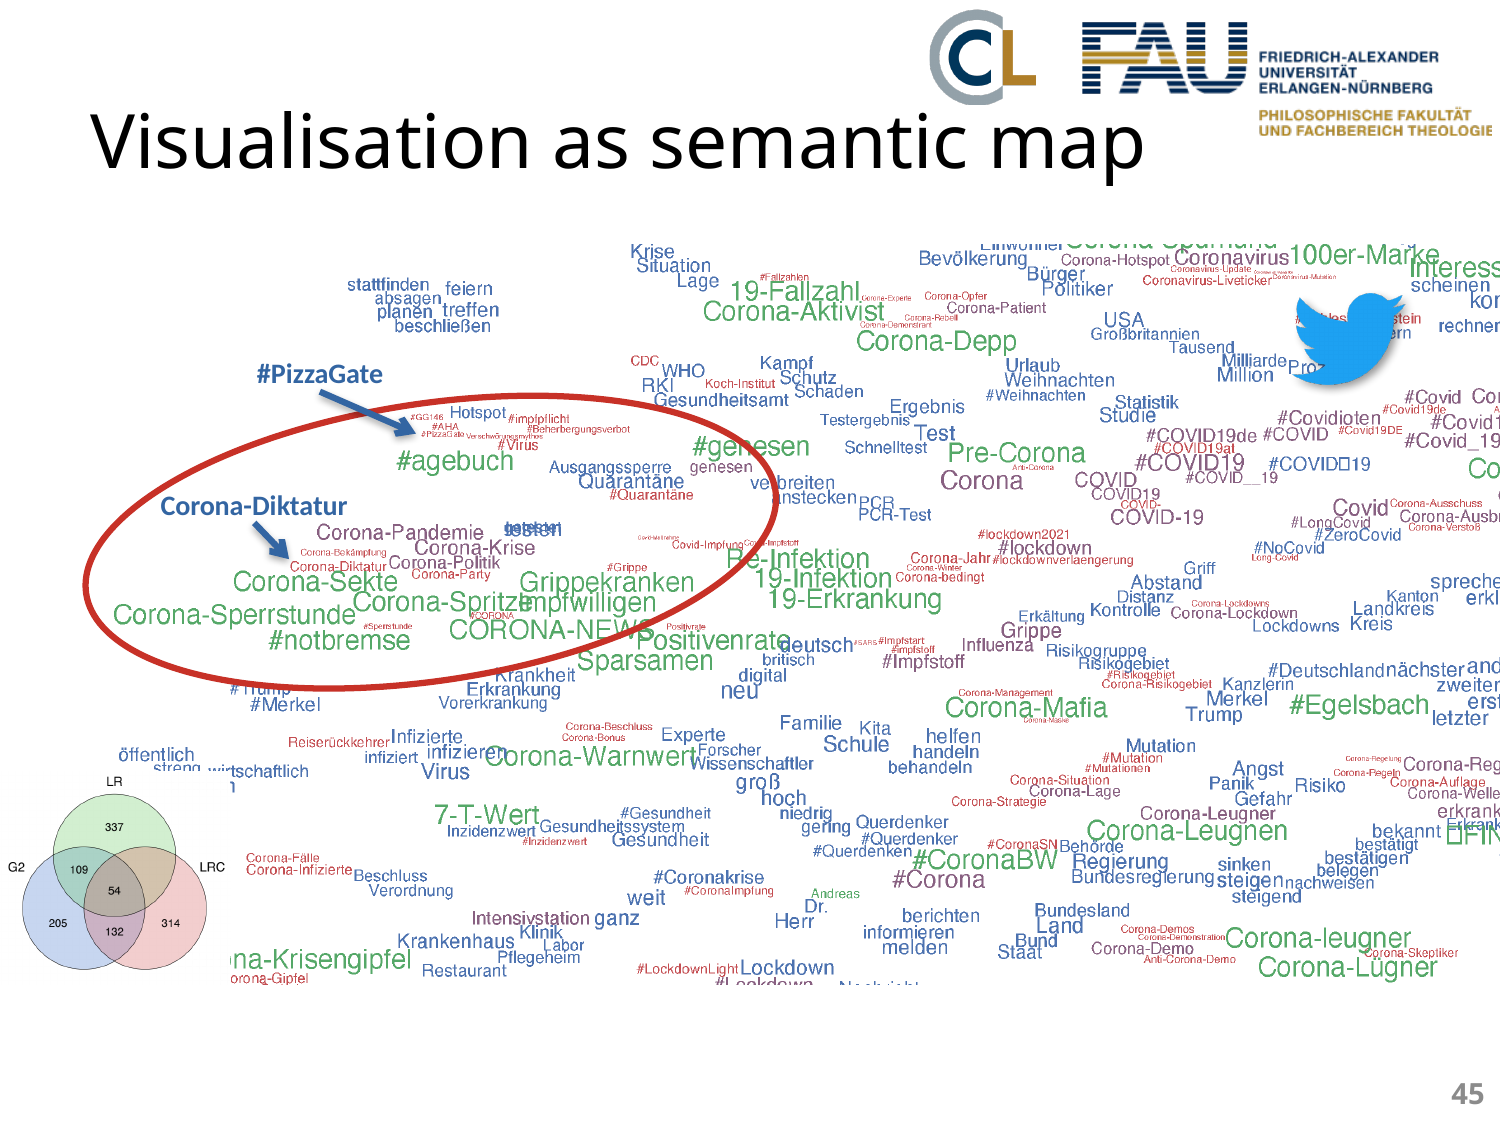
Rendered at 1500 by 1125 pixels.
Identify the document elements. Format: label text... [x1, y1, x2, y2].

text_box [136, 484, 372, 560]
picture [0, 244, 1500, 985]
title Visualisation as semantic map [75, 45, 1425, 233]
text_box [242, 353, 417, 434]
slide_number 45 [1149, 1065, 1500, 1125]
